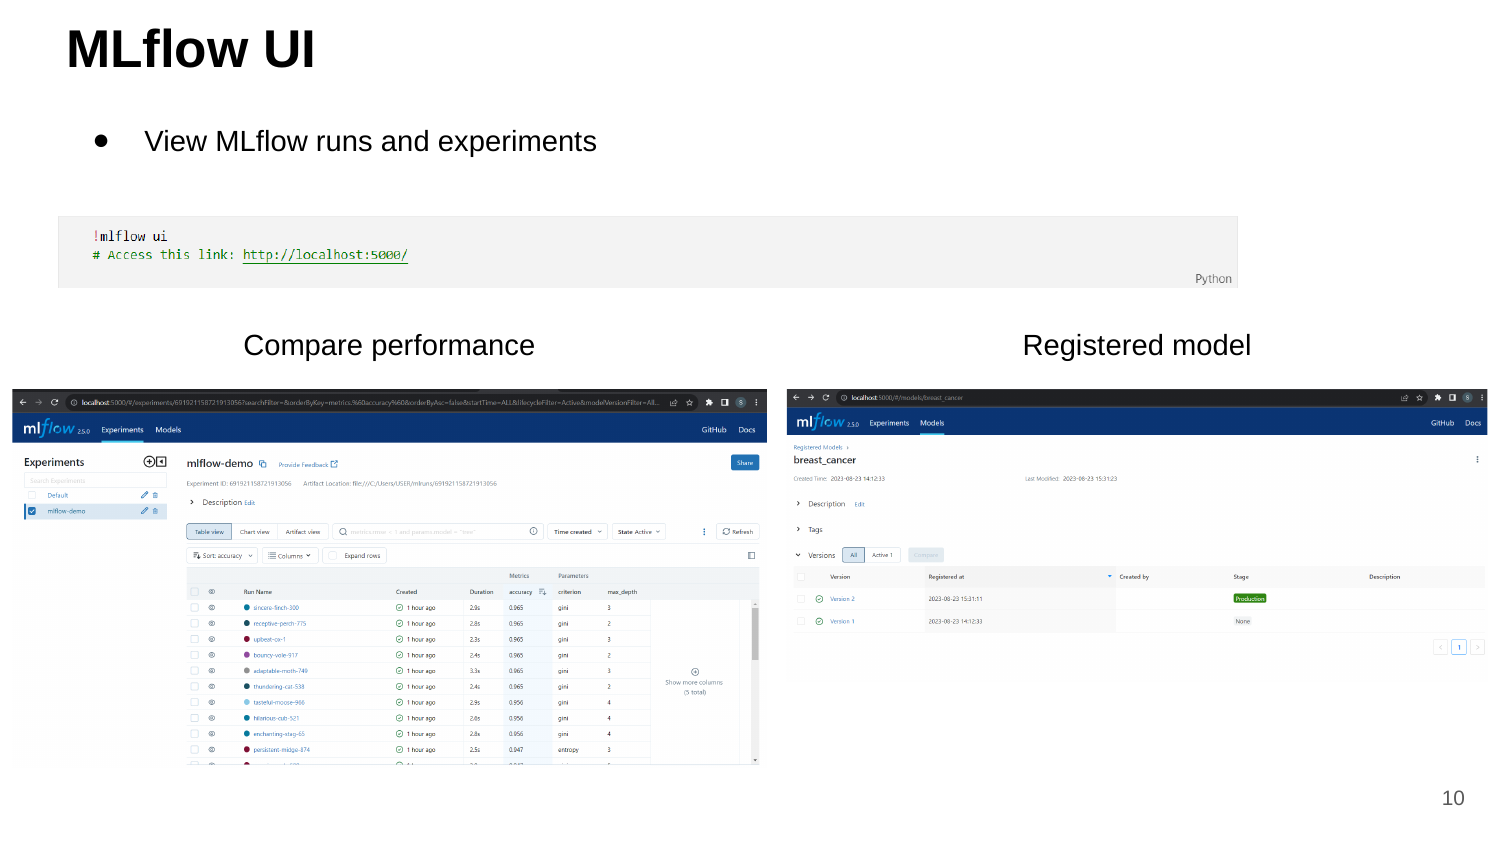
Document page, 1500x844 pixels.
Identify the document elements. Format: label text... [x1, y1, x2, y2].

title MLflow UI [51, 0, 1449, 94]
text_box Registered model [969, 311, 1306, 377]
slide_number 10 [1389, 764, 1480, 830]
text_box Compare performance [221, 311, 558, 377]
text_box View MLflow runs and experiments [54, 107, 1063, 173]
picture [786, 388, 1488, 682]
picture [12, 388, 768, 768]
picture [54, 210, 1240, 288]
